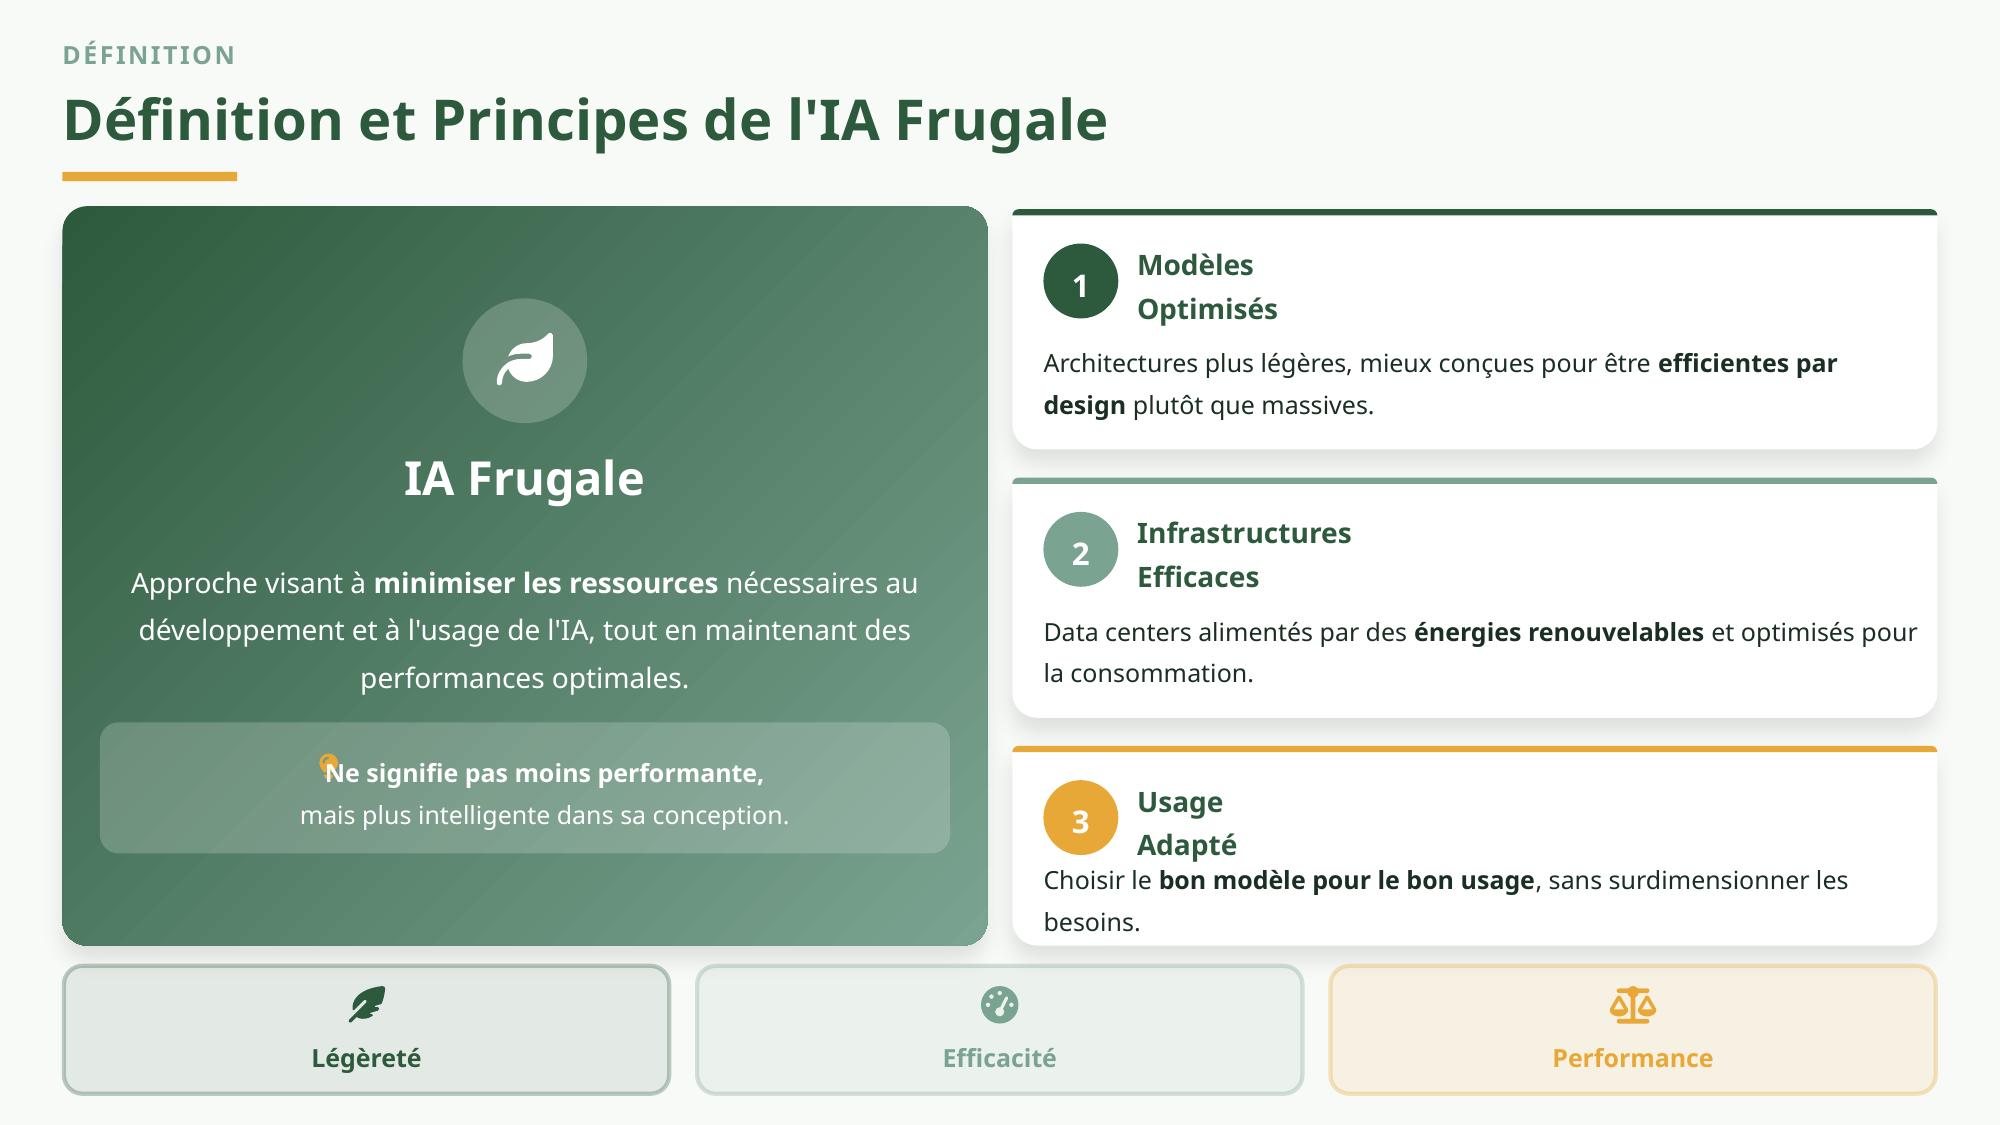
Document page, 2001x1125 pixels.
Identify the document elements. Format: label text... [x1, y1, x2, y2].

text_box [697, 965, 1303, 1094]
text_box Approche visant à minimiser les ressources nécessaires au développement et à l'usage de l'IA, tout en maintenant des performances optimales. [92, 554, 958, 692]
text_box [1012, 477, 1938, 484]
text_box 3 [1035, 780, 1127, 856]
text_box [1012, 753, 1938, 946]
text_box [462, 298, 588, 424]
text_box Infrastructures Efficaces [1137, 527, 1456, 572]
text_box Modèles Optimisés [1137, 259, 1390, 303]
text_box [1330, 965, 1936, 1094]
text_box [496, 332, 553, 386]
text_box Légèreté [77, 1036, 656, 1074]
text_box Définition et Principes de l'IA Frugale [62, 82, 1966, 154]
text_box 2 [1035, 511, 1127, 587]
text_box Architectures plus légères, mieux conçues pour être efficientes par design plutôt que massives. [1043, 337, 1919, 419]
text_box 1 [1035, 243, 1127, 319]
text_box [1609, 995, 1629, 1017]
text_box [348, 986, 386, 1023]
text_box [1616, 986, 1650, 1024]
text_box [99, 722, 951, 854]
text_box [62, 171, 238, 182]
text_box [1637, 995, 1657, 1017]
text_box [1012, 745, 1938, 753]
text_box Efficacité [711, 1036, 1289, 1074]
text_box DÉFINITION [62, 32, 1951, 71]
text_box [981, 986, 1019, 1024]
text_box [1012, 484, 1938, 718]
text_box Ne signifie pas moins performante, mais plus intelligente dans sa conception. [159, 747, 932, 829]
text_box [1012, 216, 1938, 450]
text_box [63, 965, 670, 1094]
text_box [62, 206, 988, 946]
text_box IA Frugale [88, 448, 962, 505]
text_box Choisir le bon modèle pour le bon usage, sans surdimensionner les besoins. [1043, 873, 1919, 915]
text_box [1012, 209, 1938, 216]
text_box Data centers alimentés par des énergies renouvelables et optimisés pour la consommation. [1043, 605, 1919, 687]
text_box Performance [1344, 1036, 1922, 1074]
text_box Usage Adapté [1137, 795, 1326, 840]
